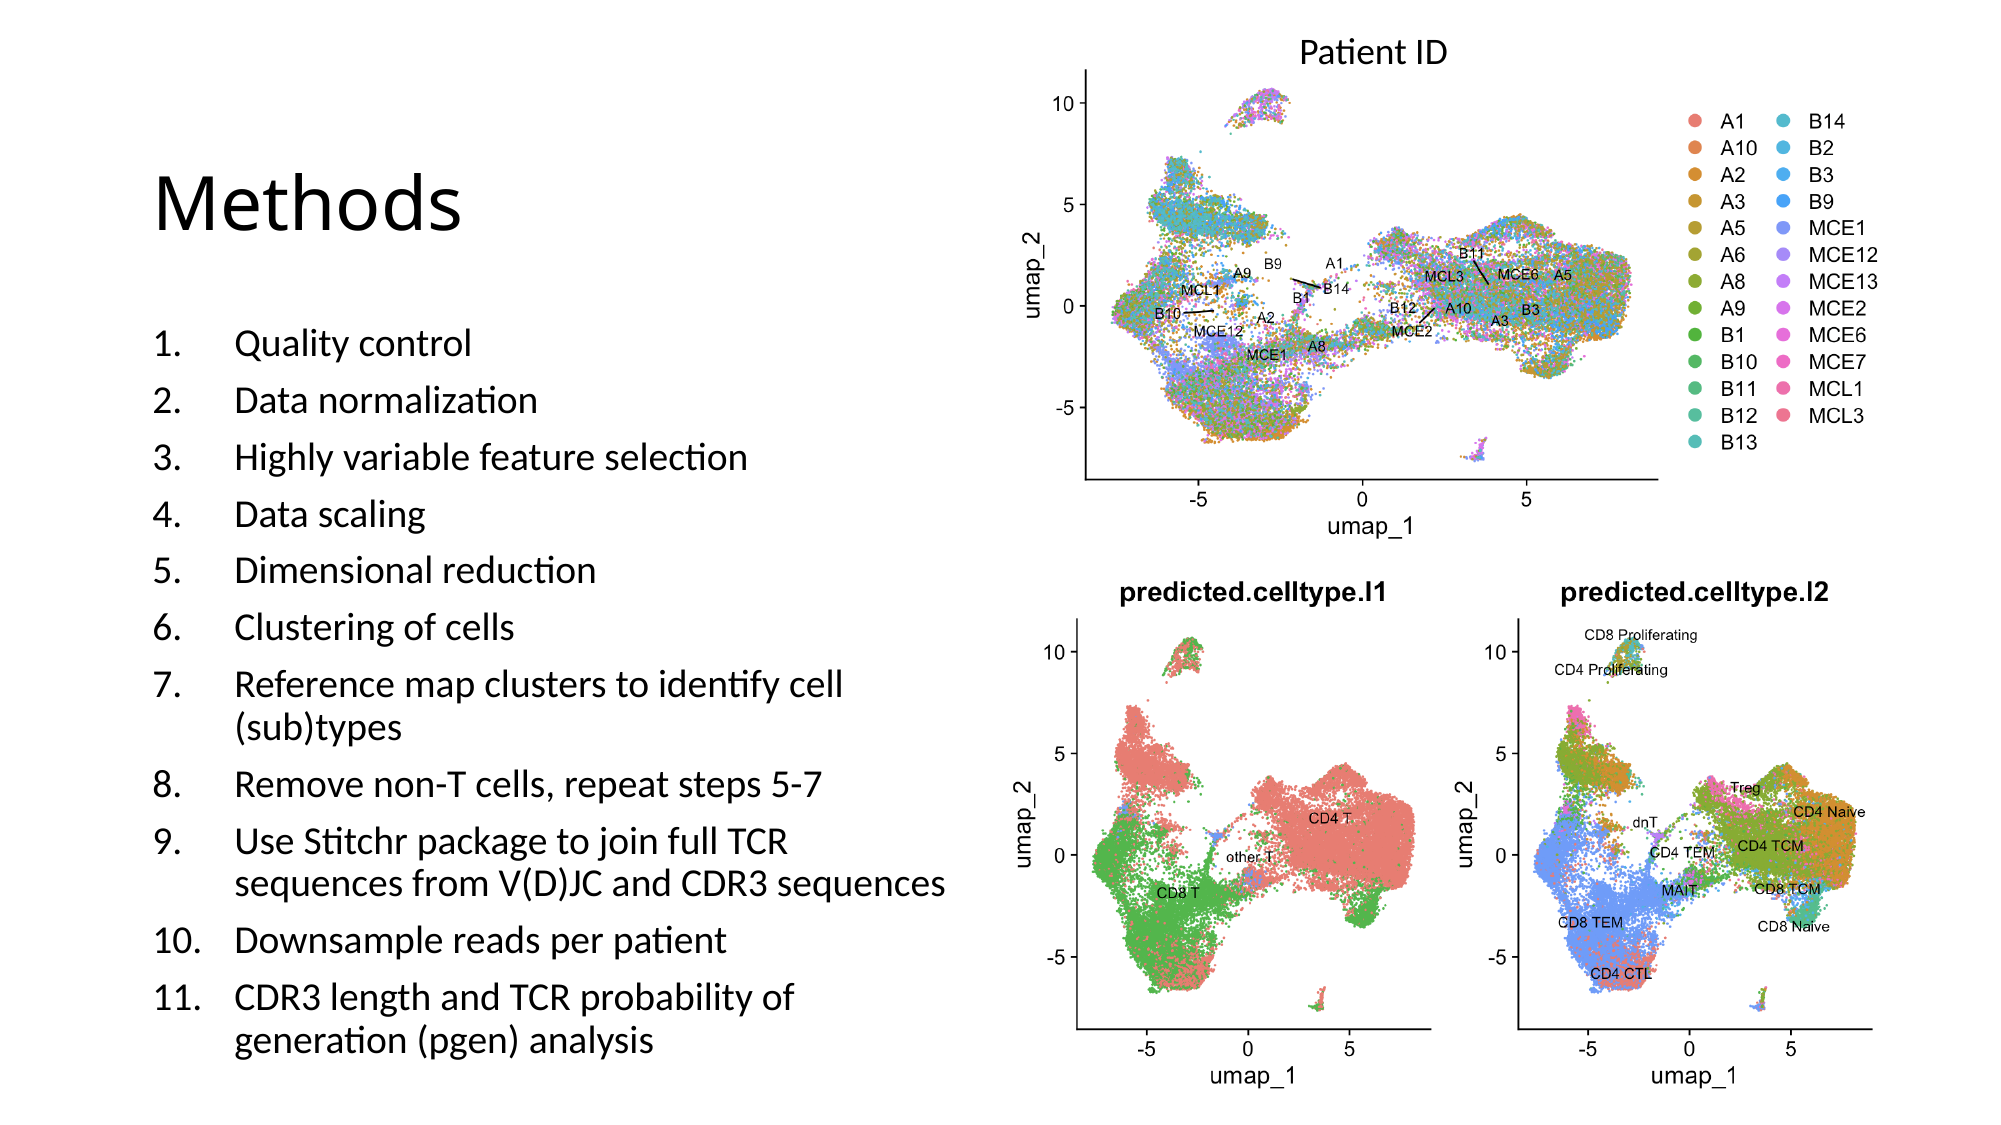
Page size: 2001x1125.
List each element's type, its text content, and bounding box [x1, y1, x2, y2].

picture [1000, 563, 1907, 1118]
list Quality control Data normalization Highly variable feature selection Data scaling Dimensional reduction Clustering of cells Reference map clusters to identify cell (sub)types Remove non-T cells, repeat steps 5-7 Use Stitchr package to join full TCR sequences from V(D)JC and CDR3 sequences Downsample reads per patient CDR3 length and TCR probability of generation (pgen) analysis [137, 314, 969, 1074]
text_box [1000, 19, 1907, 563]
title Methods [137, 97, 1000, 315]
